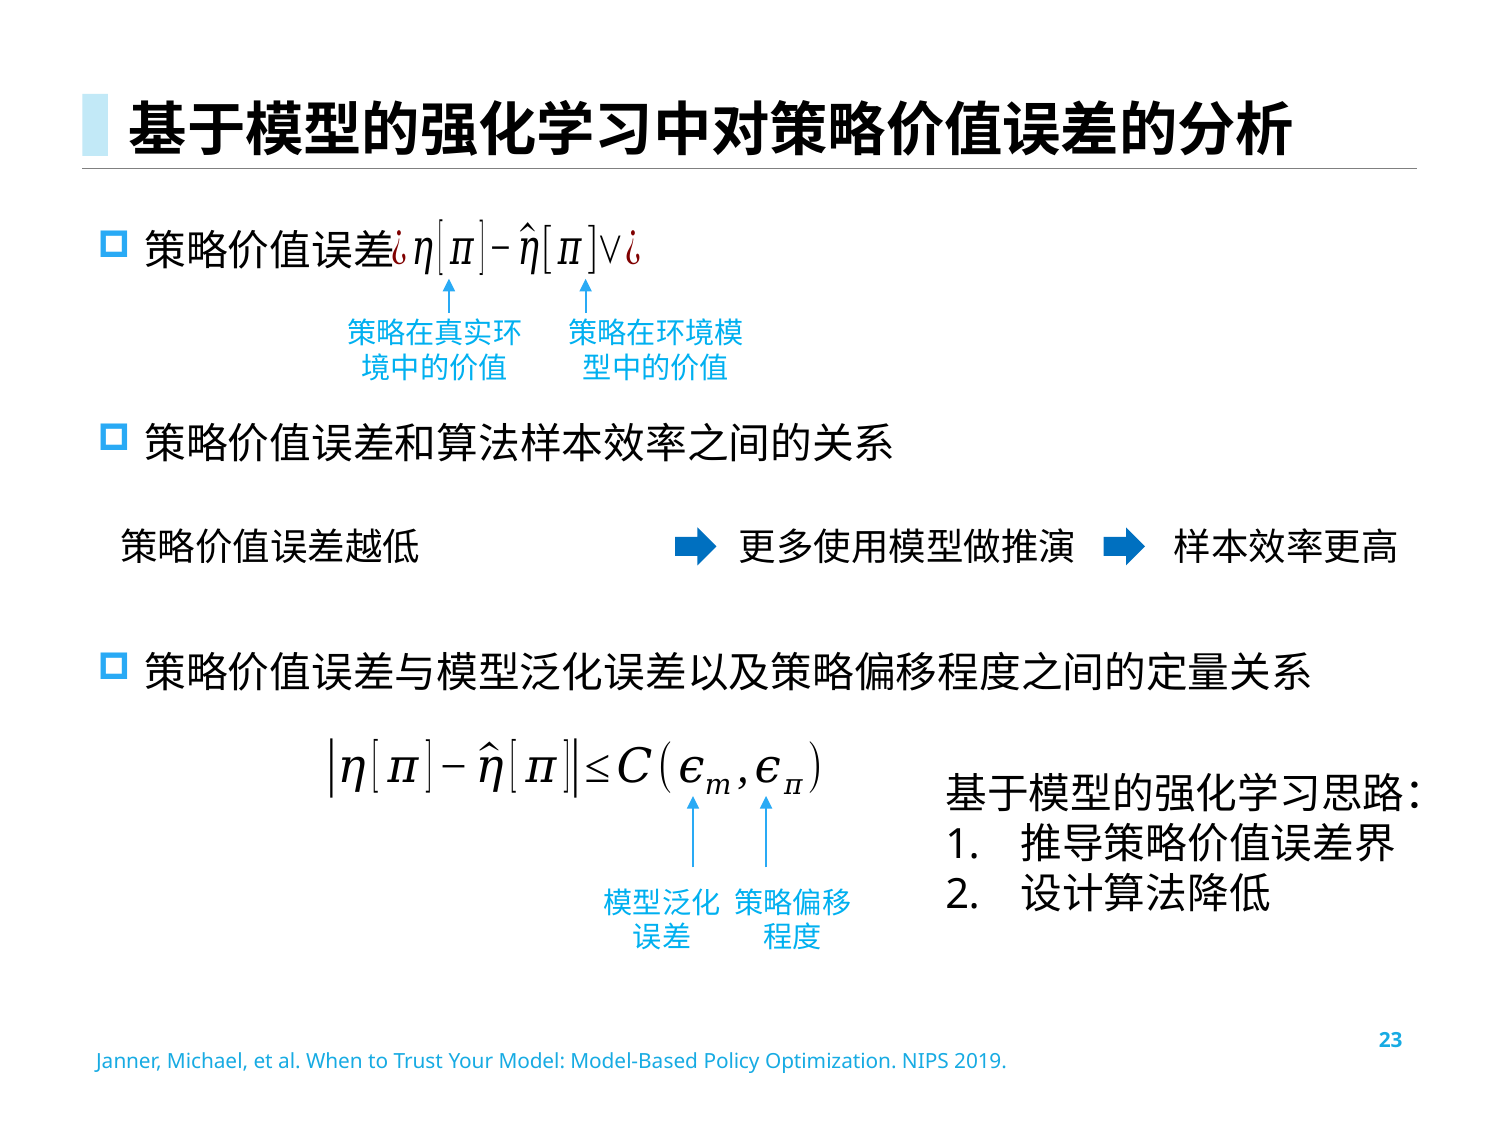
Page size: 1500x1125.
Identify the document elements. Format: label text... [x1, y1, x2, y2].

text_box 策略在真实环境中的价值 [328, 307, 542, 393]
text_box 策略价值误差 [82, 216, 1418, 295]
title 基于模型的强化学习中对策略价值误差的分析 [113, 1, 1405, 171]
text_box 策略价值误差和算法样本效率之间的关系 [82, 409, 1418, 488]
text_box 样本效率更高 [1158, 515, 1438, 575]
text_box [1102, 524, 1147, 568]
text_box 模型泛化 误差 [555, 876, 714, 962]
slide_number 23 [1059, 1023, 1418, 1058]
text_box 策略偏移 程度 [714, 876, 872, 962]
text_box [692, 796, 767, 868]
text_box 更多使用模型做推演 [724, 515, 1103, 575]
text_box 策略价值误差与模型泛化误差以及策略偏移程度之间的定量关系 [82, 637, 1418, 717]
footer Janner, Michael, et al. When to Trust Your Model: Model-Based Policy Optimization. NIPS 2019. [81, 1042, 1103, 1077]
text_box [673, 524, 718, 568]
text_box 策略在环境模型中的价值 [545, 307, 767, 393]
